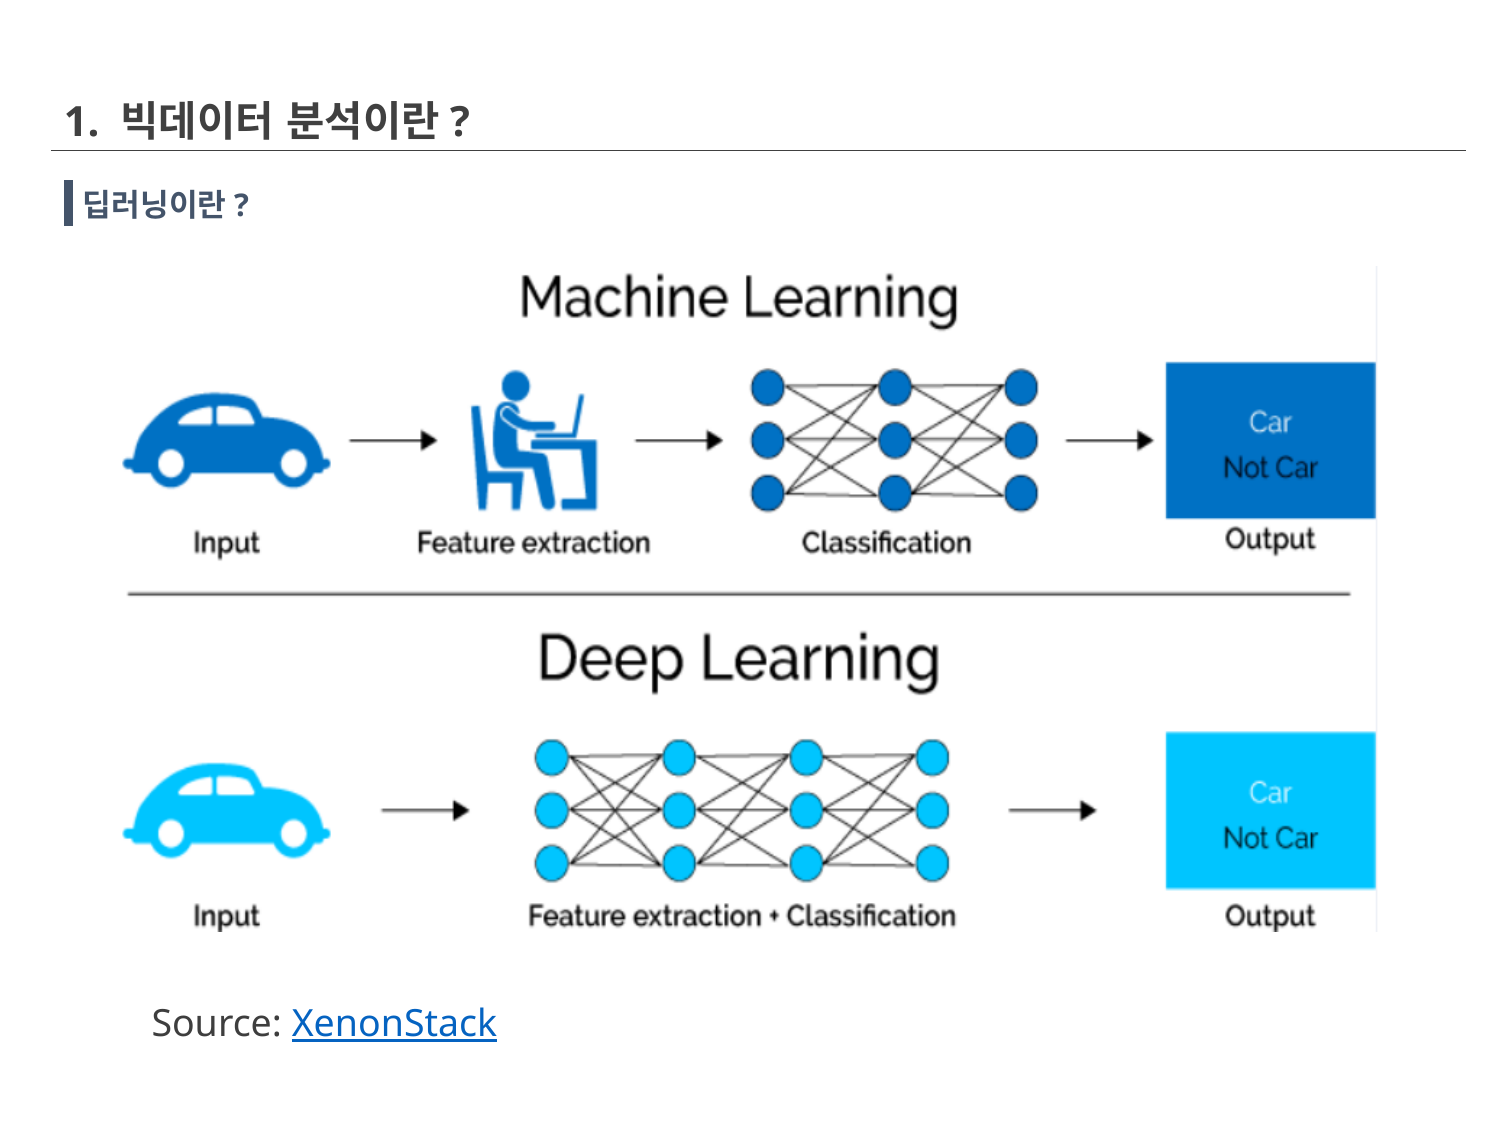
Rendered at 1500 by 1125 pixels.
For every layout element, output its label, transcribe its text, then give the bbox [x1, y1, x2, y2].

picture [121, 266, 1379, 932]
text_box Source: XenonStack [136, 991, 887, 1058]
text_box 1. 빅데이터 분석이란? [50, 96, 1482, 144]
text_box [68, 175, 663, 234]
